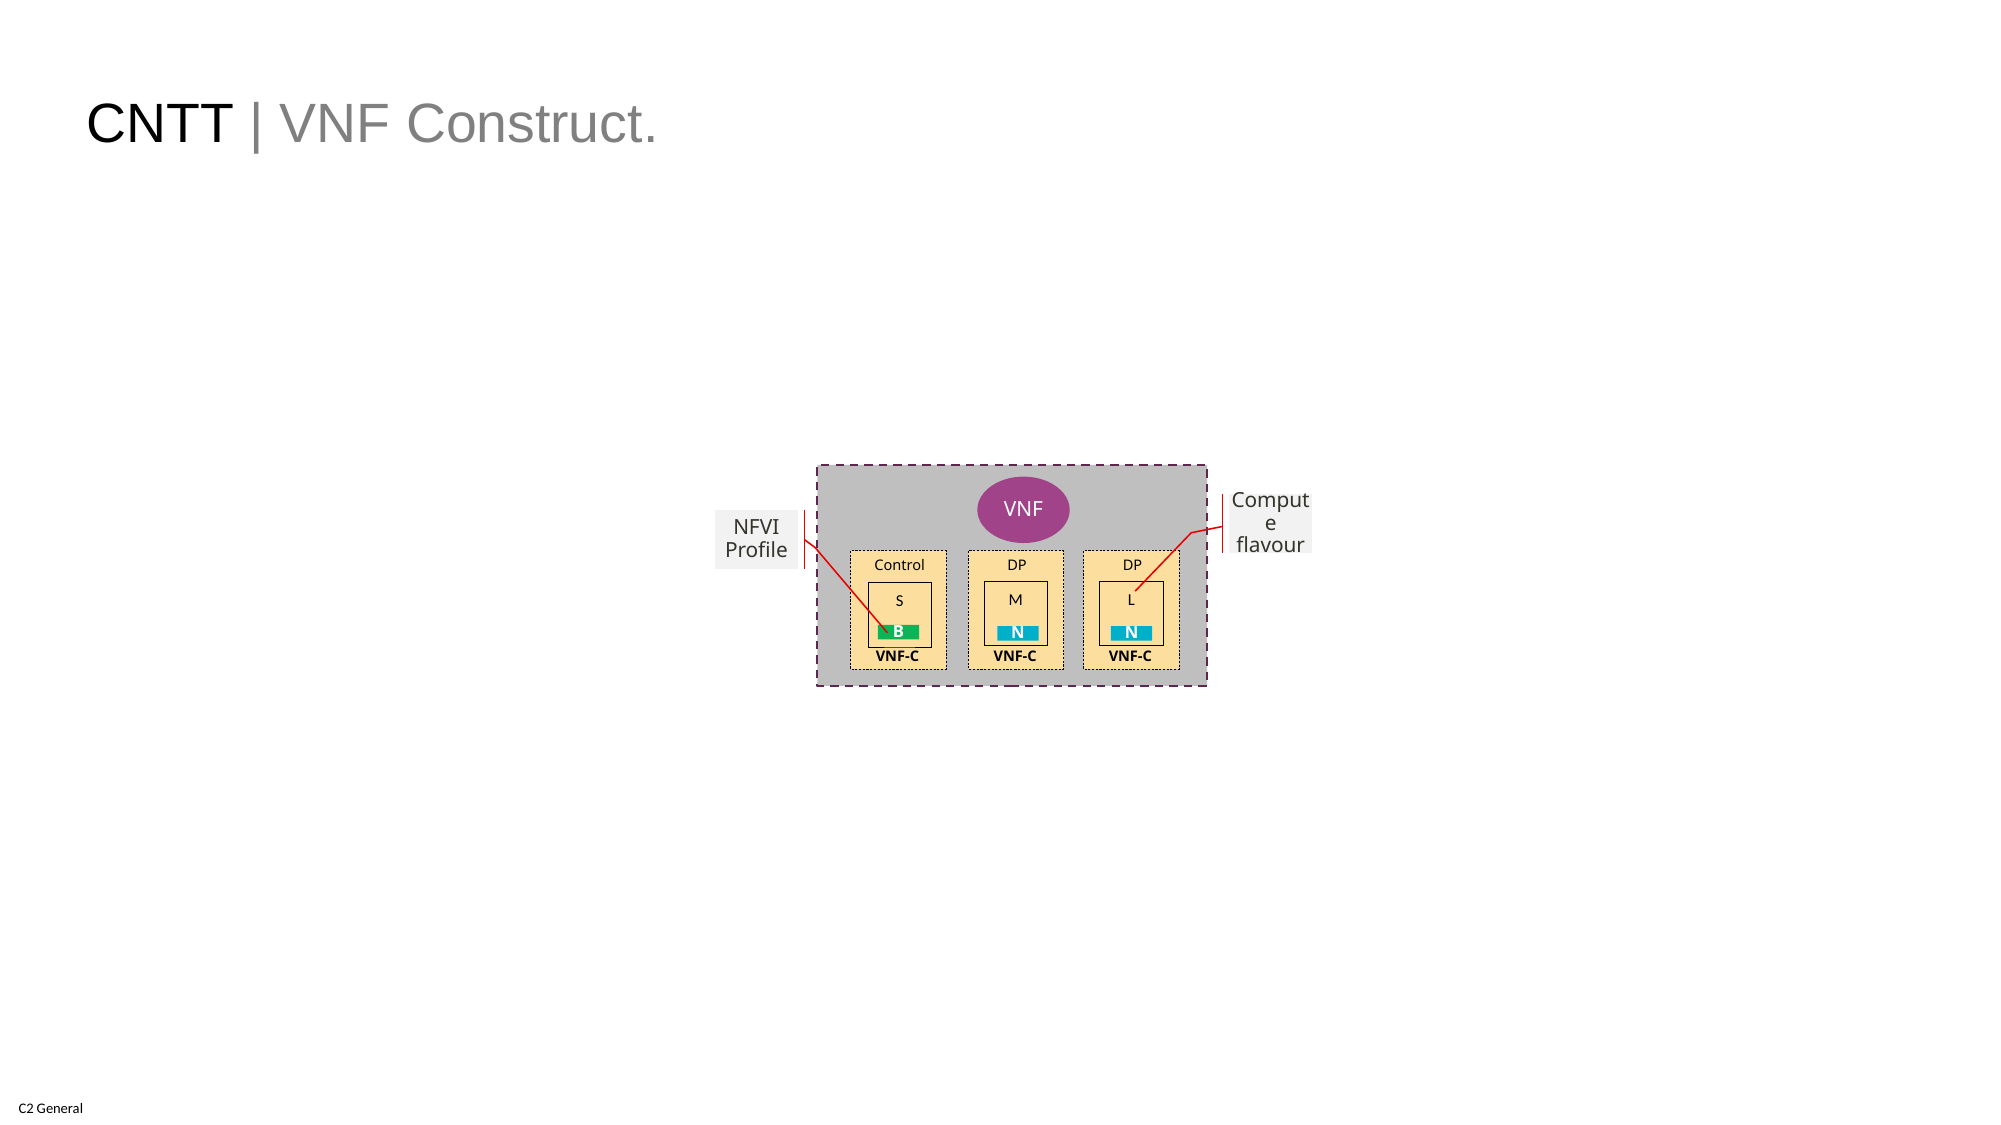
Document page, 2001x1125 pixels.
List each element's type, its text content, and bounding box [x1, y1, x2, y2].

text_box Compute flavour [1229, 494, 1312, 553]
text_box NFVI Profile [715, 510, 798, 569]
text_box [817, 464, 1208, 686]
